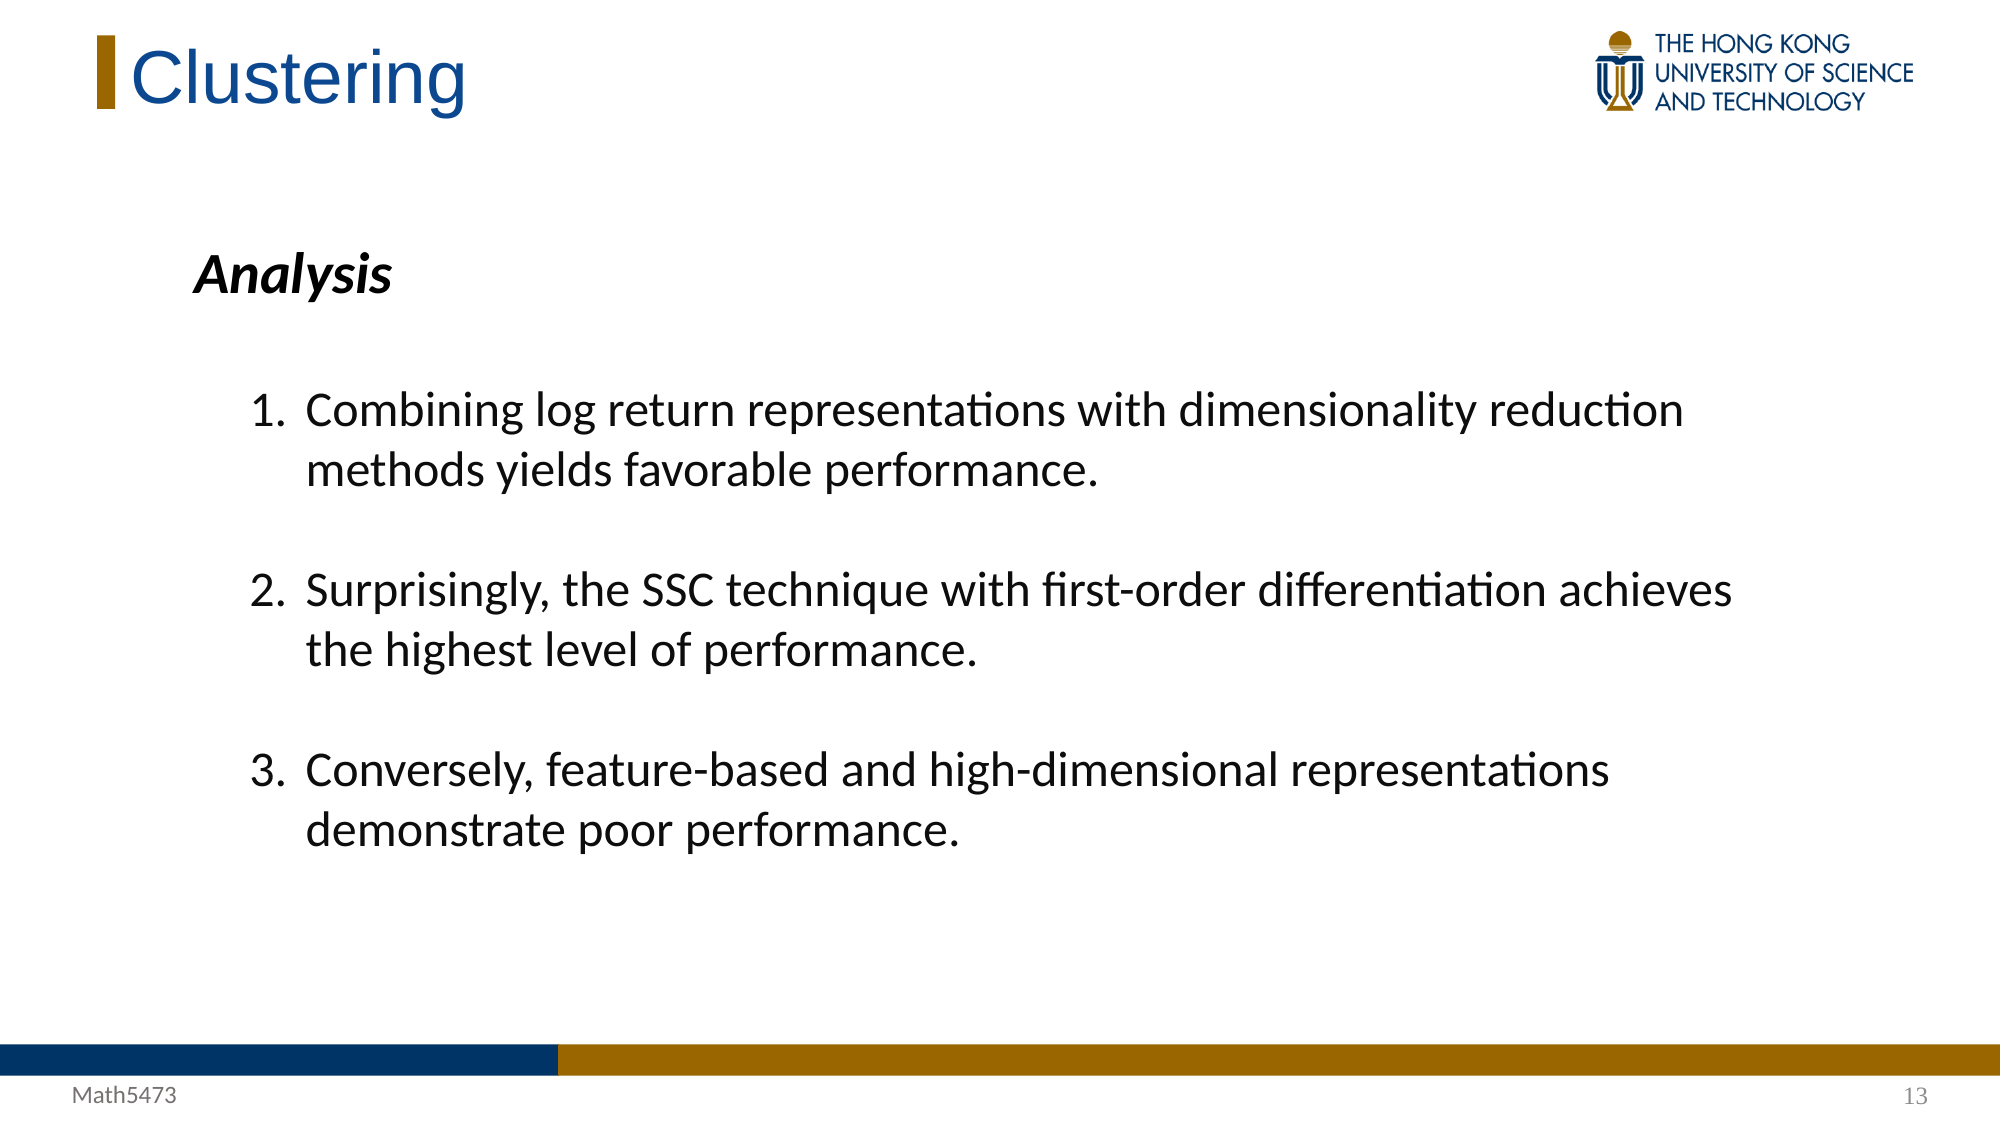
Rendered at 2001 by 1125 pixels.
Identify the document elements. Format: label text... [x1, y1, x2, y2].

text_box [96, 34, 116, 110]
text_box Math5473 [56, 1076, 425, 1117]
text_box Combining log return representations with dimensionality reduction methods yields favorable performance. Surprisingly, the SSC technique with first-order differentiation achieves the highest level of performance. Conversely, feature-based and high-dimensional representations demonstrate poor performance. [234, 369, 1799, 865]
title Clustering [115, 30, 1388, 128]
text_box Analysis [179, 227, 408, 313]
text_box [0, 1044, 2000, 1076]
slide_number 13 [1814, 1076, 1944, 1117]
picture [1595, 31, 1914, 111]
